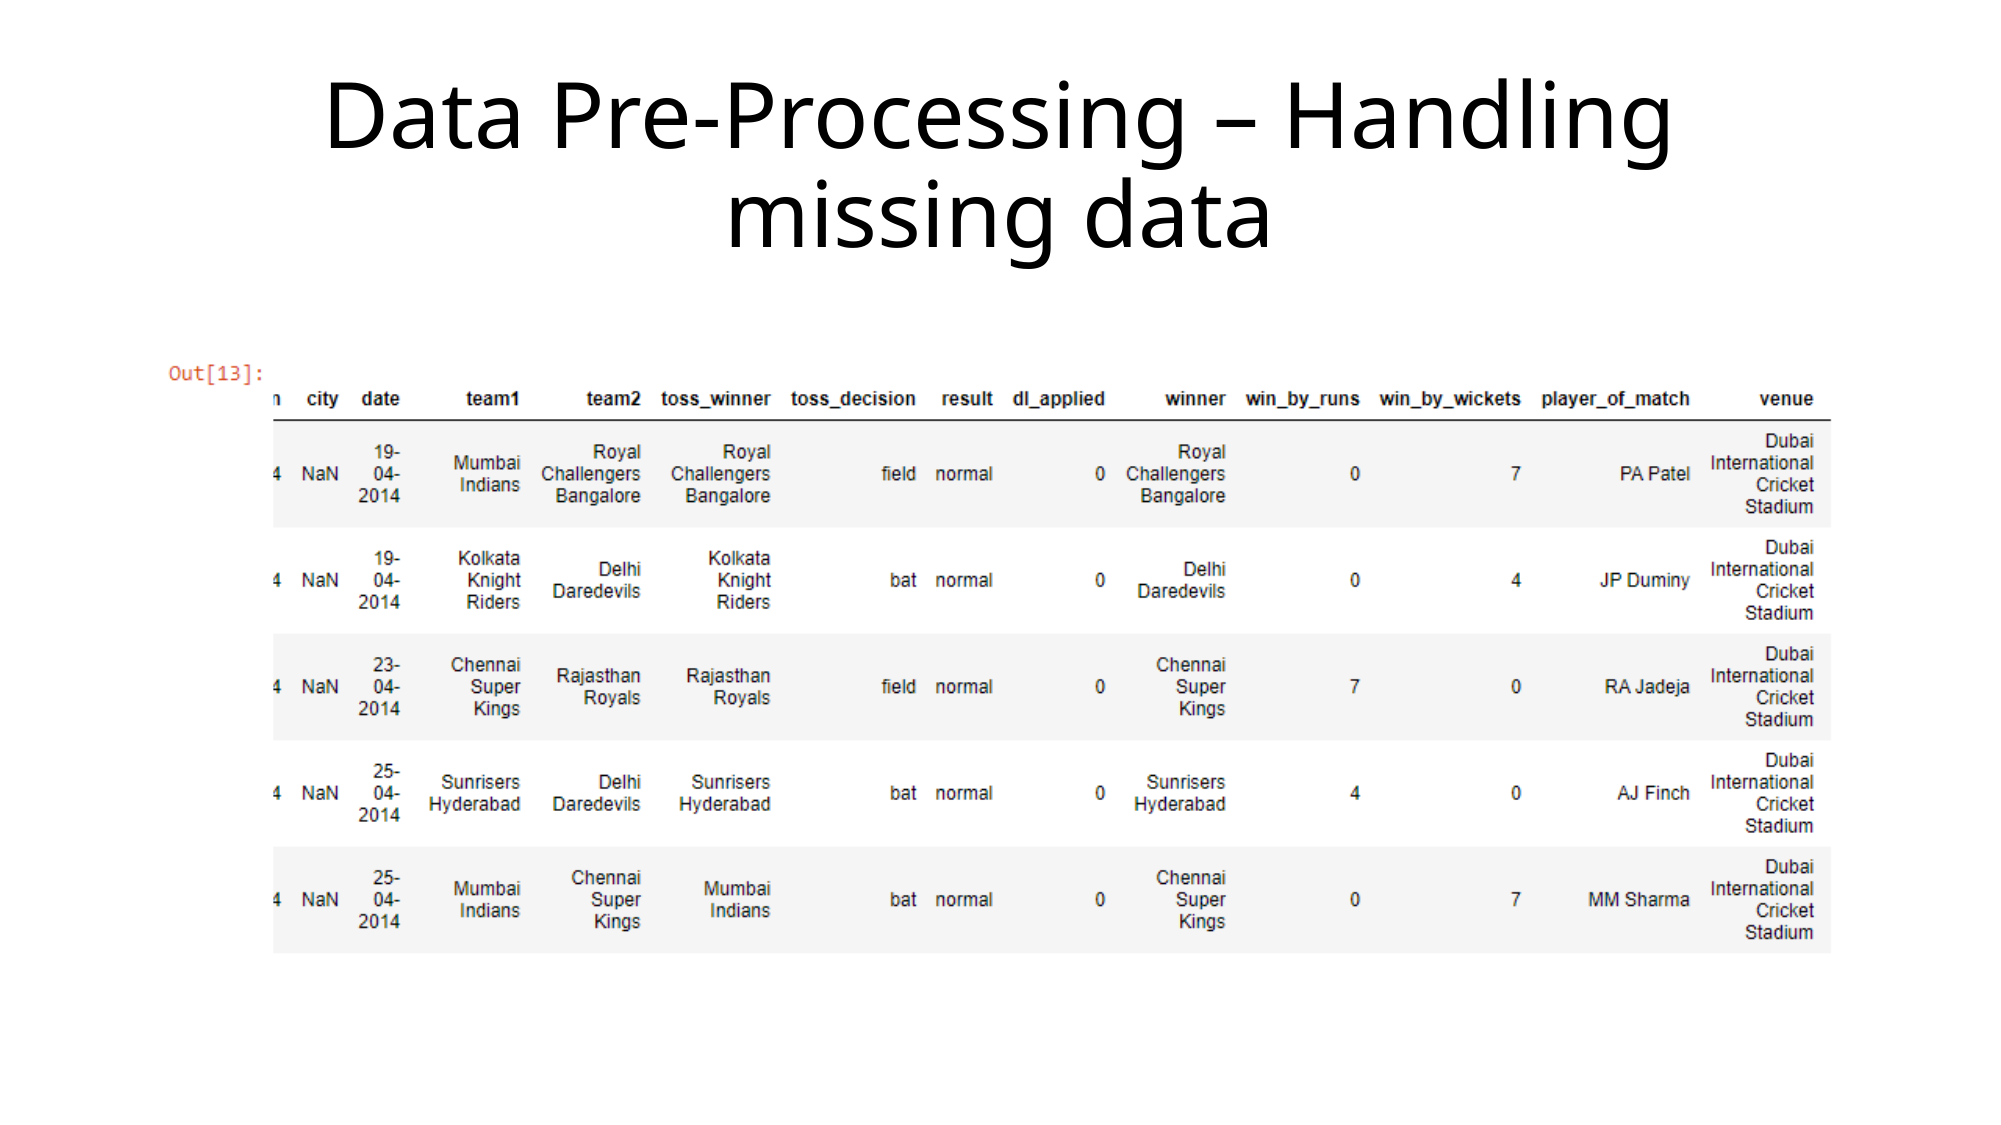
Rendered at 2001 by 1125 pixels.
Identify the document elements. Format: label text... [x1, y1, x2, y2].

title Data Pre-Processing – Handling missing data [137, 59, 1863, 278]
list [161, 357, 1839, 955]
